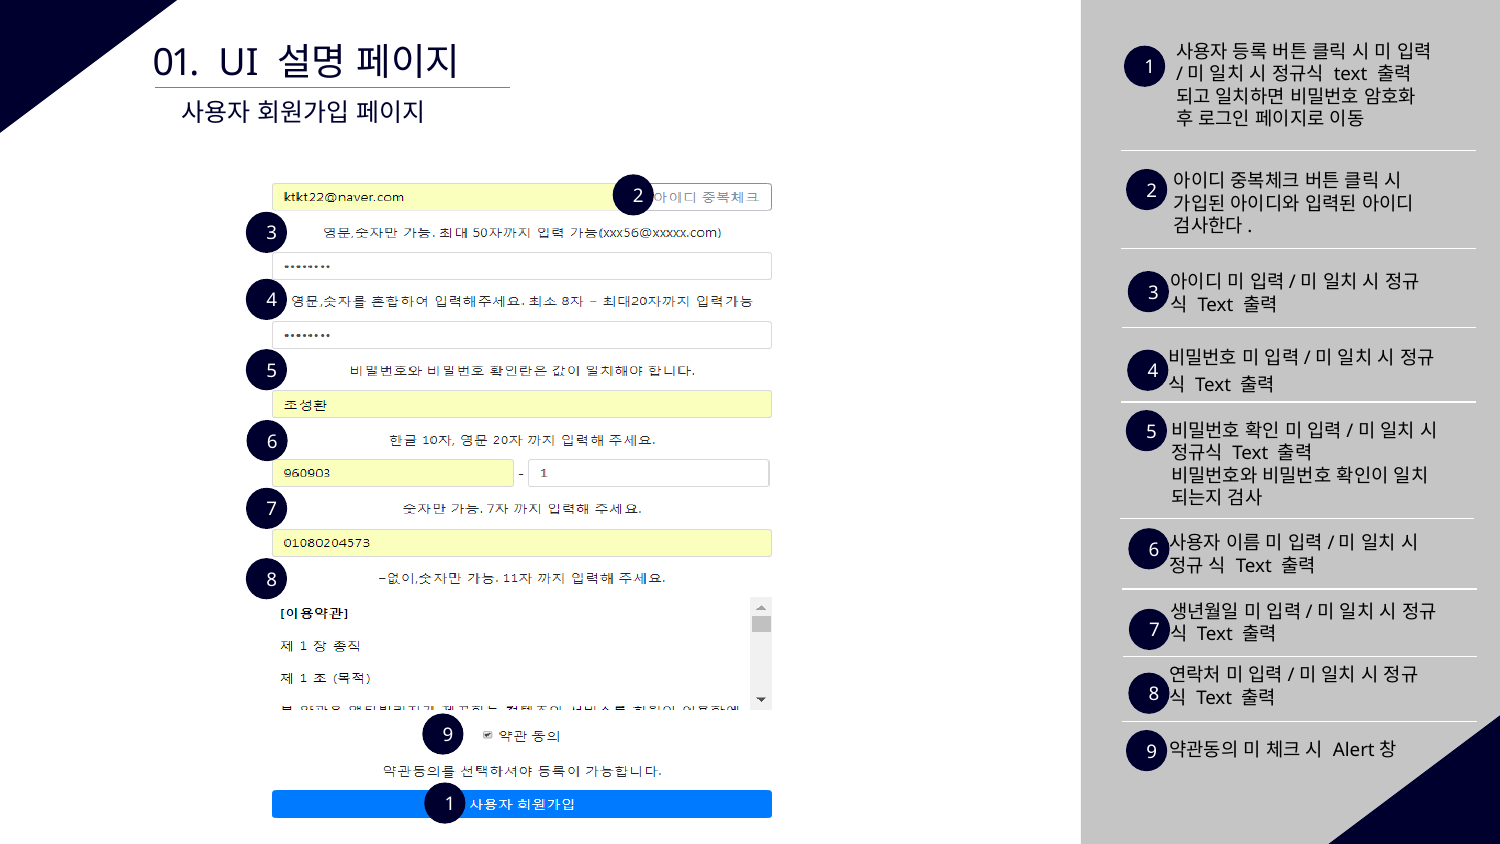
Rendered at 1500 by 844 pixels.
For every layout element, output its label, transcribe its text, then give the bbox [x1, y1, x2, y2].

text_box 약관동의 미 체크 시 Alert창 [1159, 730, 1412, 768]
text_box 아이디 중복체크 버튼 클릭 시 가입된 아이디와 입력된 아이디 검사한다. [1159, 161, 1429, 244]
text_box 01. [137, 30, 203, 90]
text_box 5 [1123, 410, 1158, 454]
text_box 8 [1126, 670, 1154, 716]
text_box 9 [1123, 729, 1170, 774]
text_box 아이디 미 입력/미 일치 시 정규 식 Text 출력 [1155, 262, 1435, 323]
text_box 사용자 이름 미 입력/미 일치 시 정규 식 Text 출력 [1154, 527, 1439, 584]
picture [241, 155, 803, 844]
text_box 4 [1125, 347, 1153, 393]
text_box 연락처 미 입력/미 일치 시 정규 식 Text 출력 [1154, 665, 1439, 716]
text_box 비밀번호 확인 미 입력/미 일치 시 정규식 Text 출력 비밀번호와 비밀번호 확인이 일치 되는지 검사 [1156, 411, 1458, 516]
text_box 사용자 회원가입 페이지 [159, 96, 449, 134]
text_box 2 [1123, 166, 1159, 213]
text_box UI 설명 페이지 [203, 30, 476, 87]
text_box 6 [1126, 527, 1154, 572]
text_box 사용자 등록 버튼 클릭 시 미 입력 /미 일치 시 정규식 text 출력 되고 일치하면 비밀번호 암호화 후 로그인 페이지로 이동 [1161, 32, 1447, 137]
text_box 7 [1126, 606, 1155, 653]
text_box 생년월일 미 입력/미 일치 시 정규 식 Text 출력 [1155, 598, 1457, 652]
text_box 1 [1121, 43, 1168, 89]
text_box 비밀번호 미 입력/미 일치 시 정규 식 Text 출력 [1153, 338, 1450, 401]
text_box 3 [1125, 268, 1155, 315]
